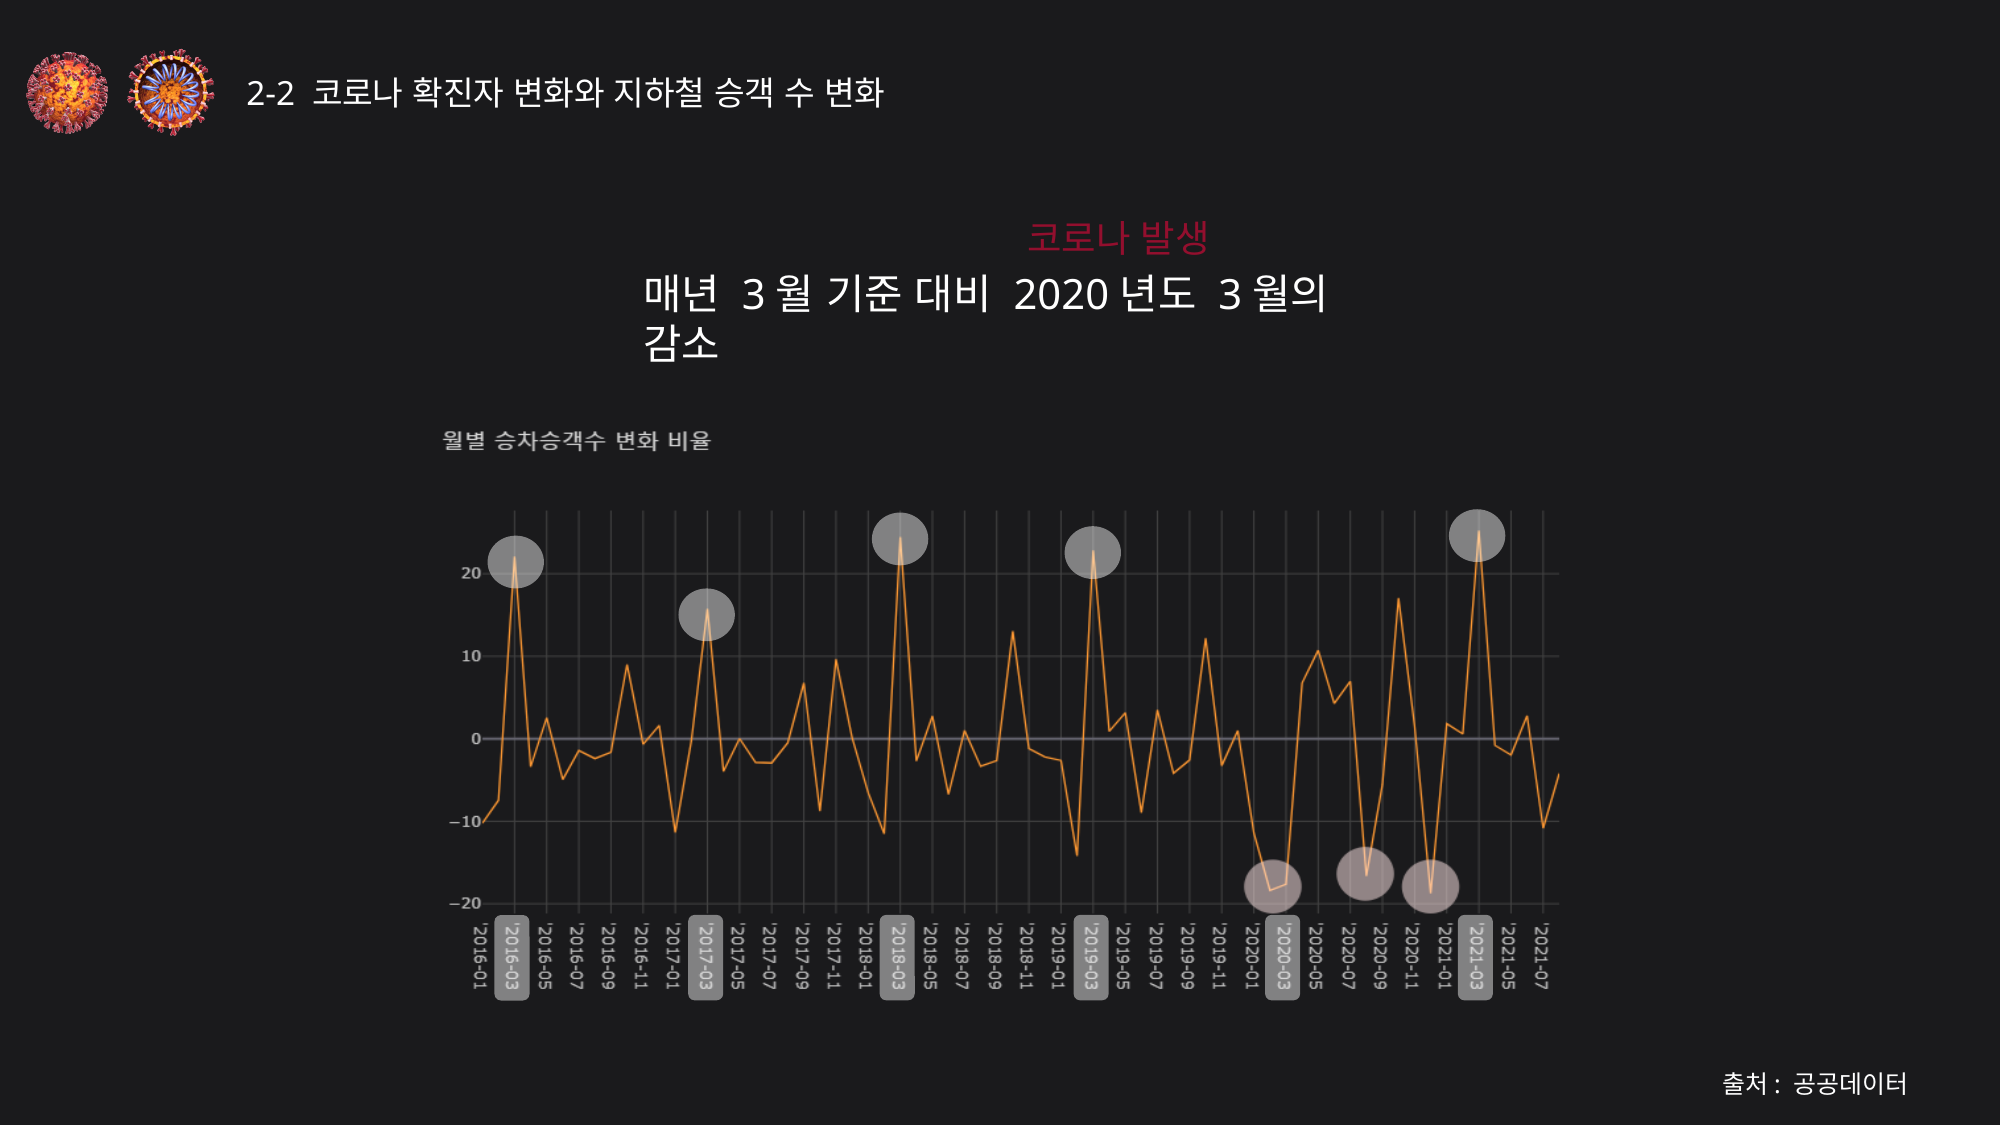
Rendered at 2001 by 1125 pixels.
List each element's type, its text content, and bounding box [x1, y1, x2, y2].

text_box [409, 408, 1591, 1007]
text_box 2-2 코로나 확진자 변화와 지하철 승객 수 변화 [231, 64, 901, 120]
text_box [628, 208, 1372, 326]
text_box 출처: 공공데이터 [1707, 1061, 1934, 1106]
picture [19, 40, 222, 145]
